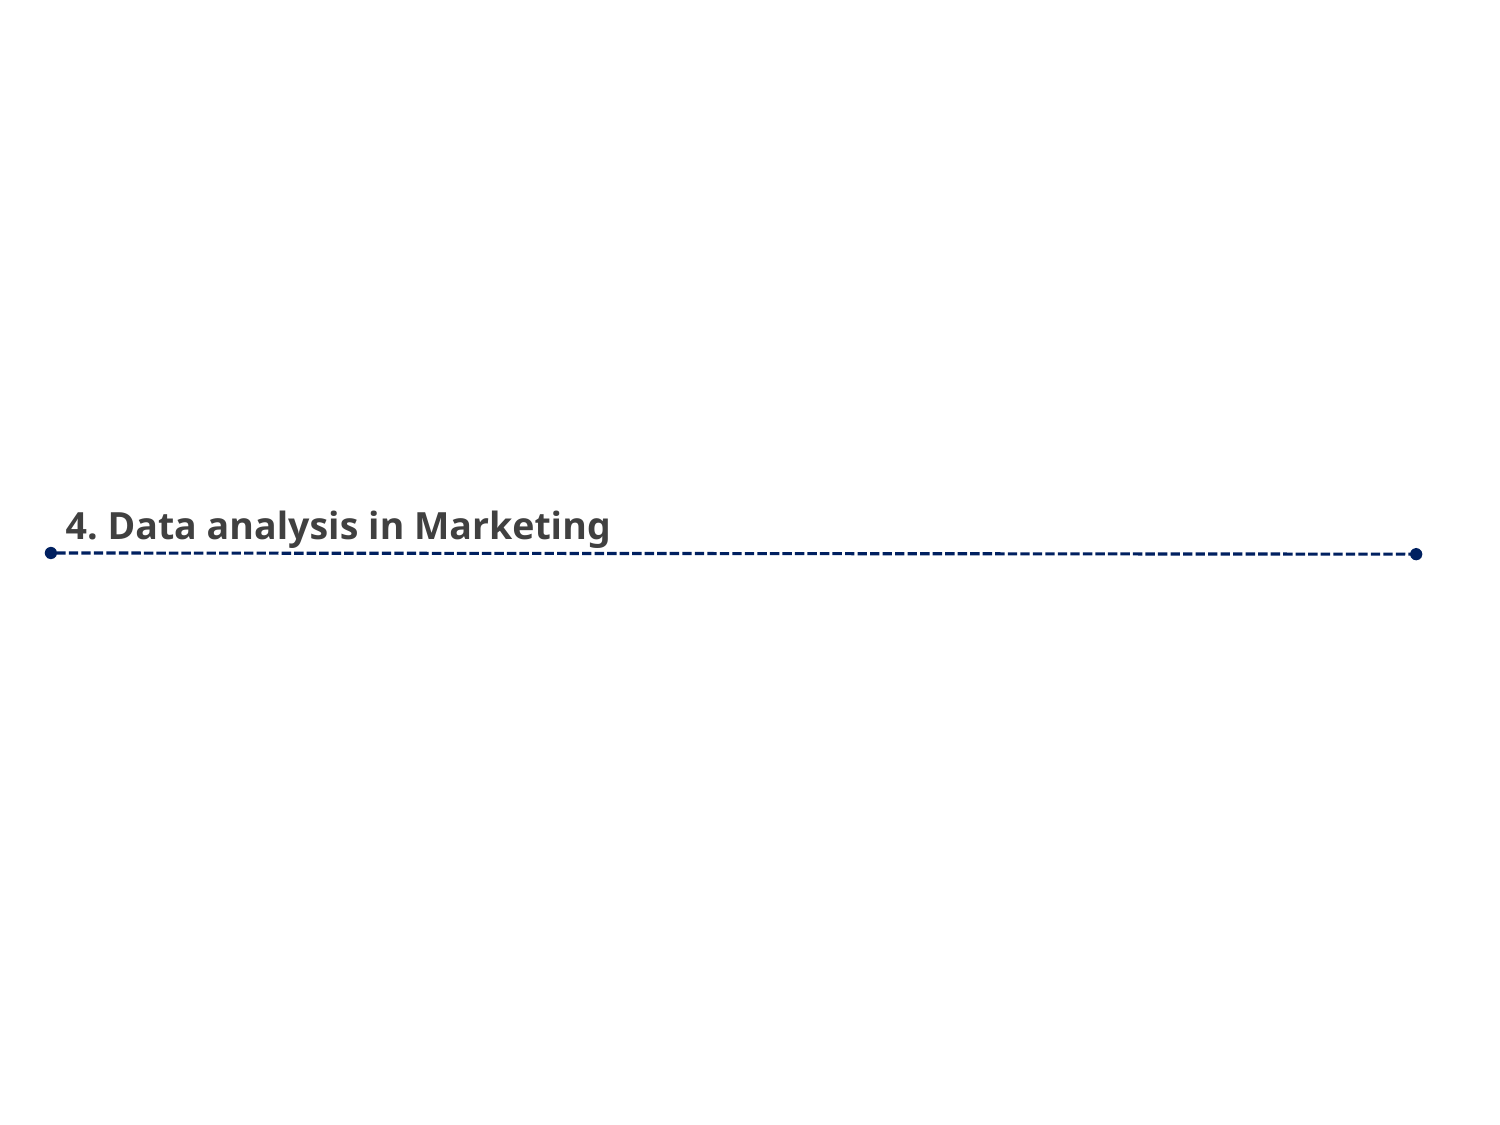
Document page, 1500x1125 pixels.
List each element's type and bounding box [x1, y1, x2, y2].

text_box [50, 494, 1417, 556]
